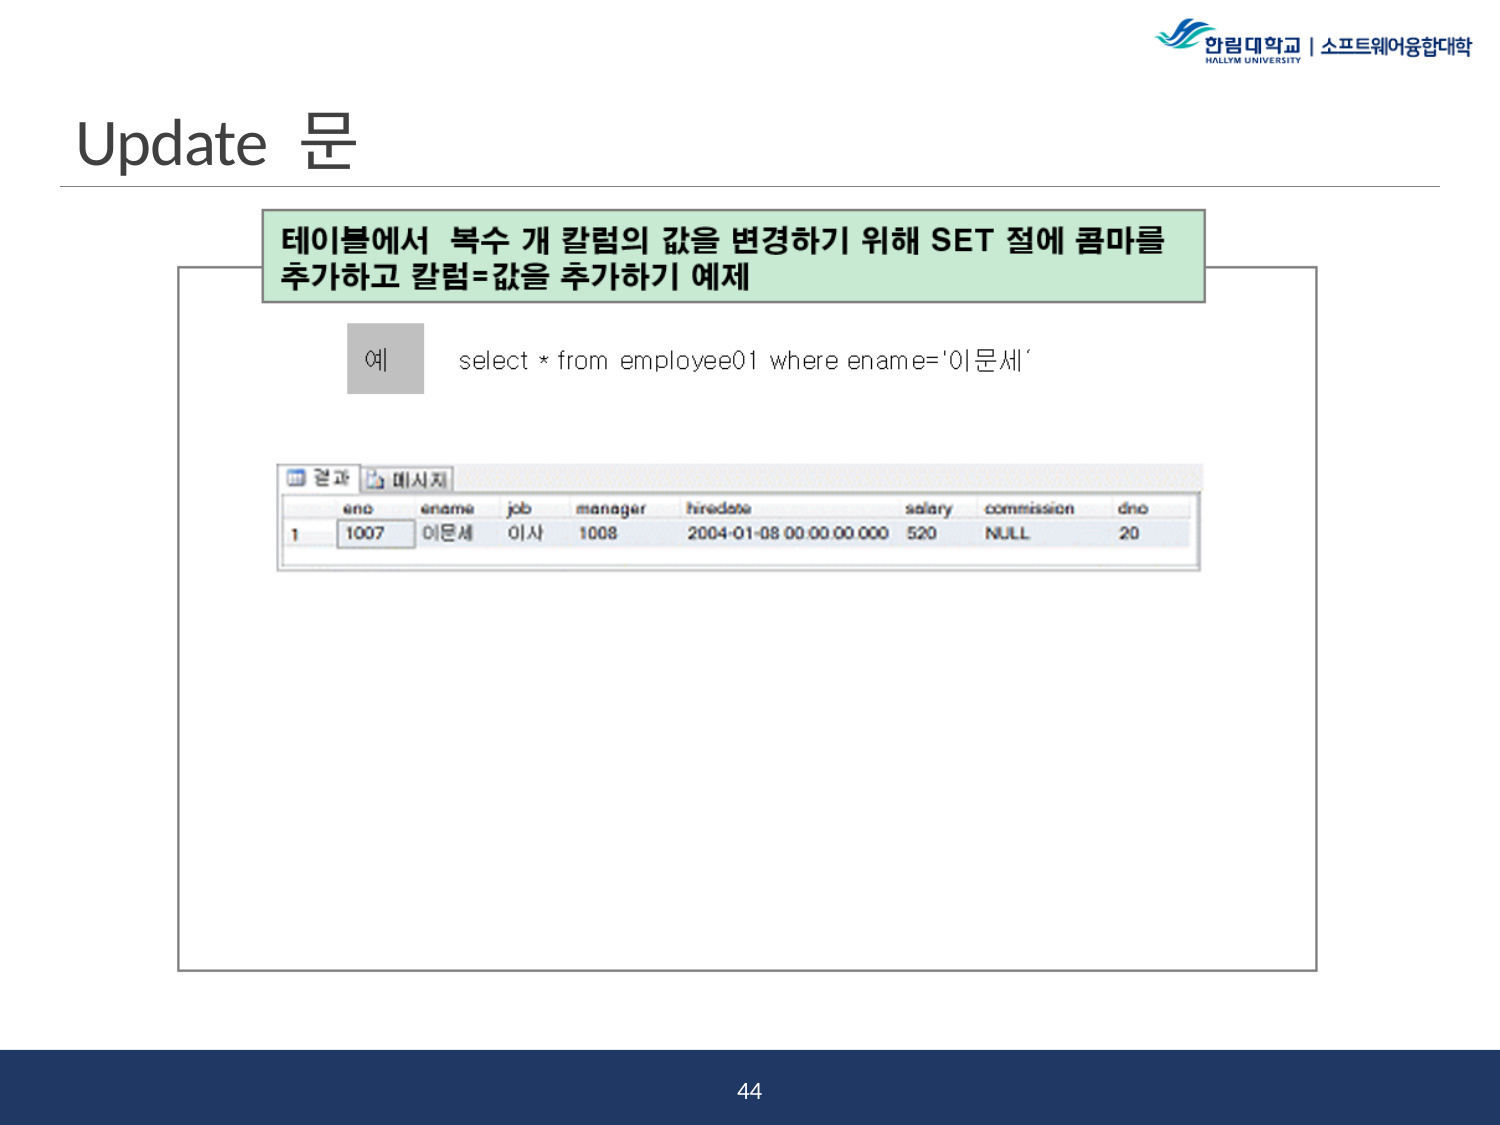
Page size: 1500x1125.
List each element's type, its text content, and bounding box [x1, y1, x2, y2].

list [139, 203, 1361, 982]
title Update 문 [60, 62, 1440, 187]
slide_number 43 [669, 1059, 831, 1120]
picture [1148, 7, 1483, 76]
